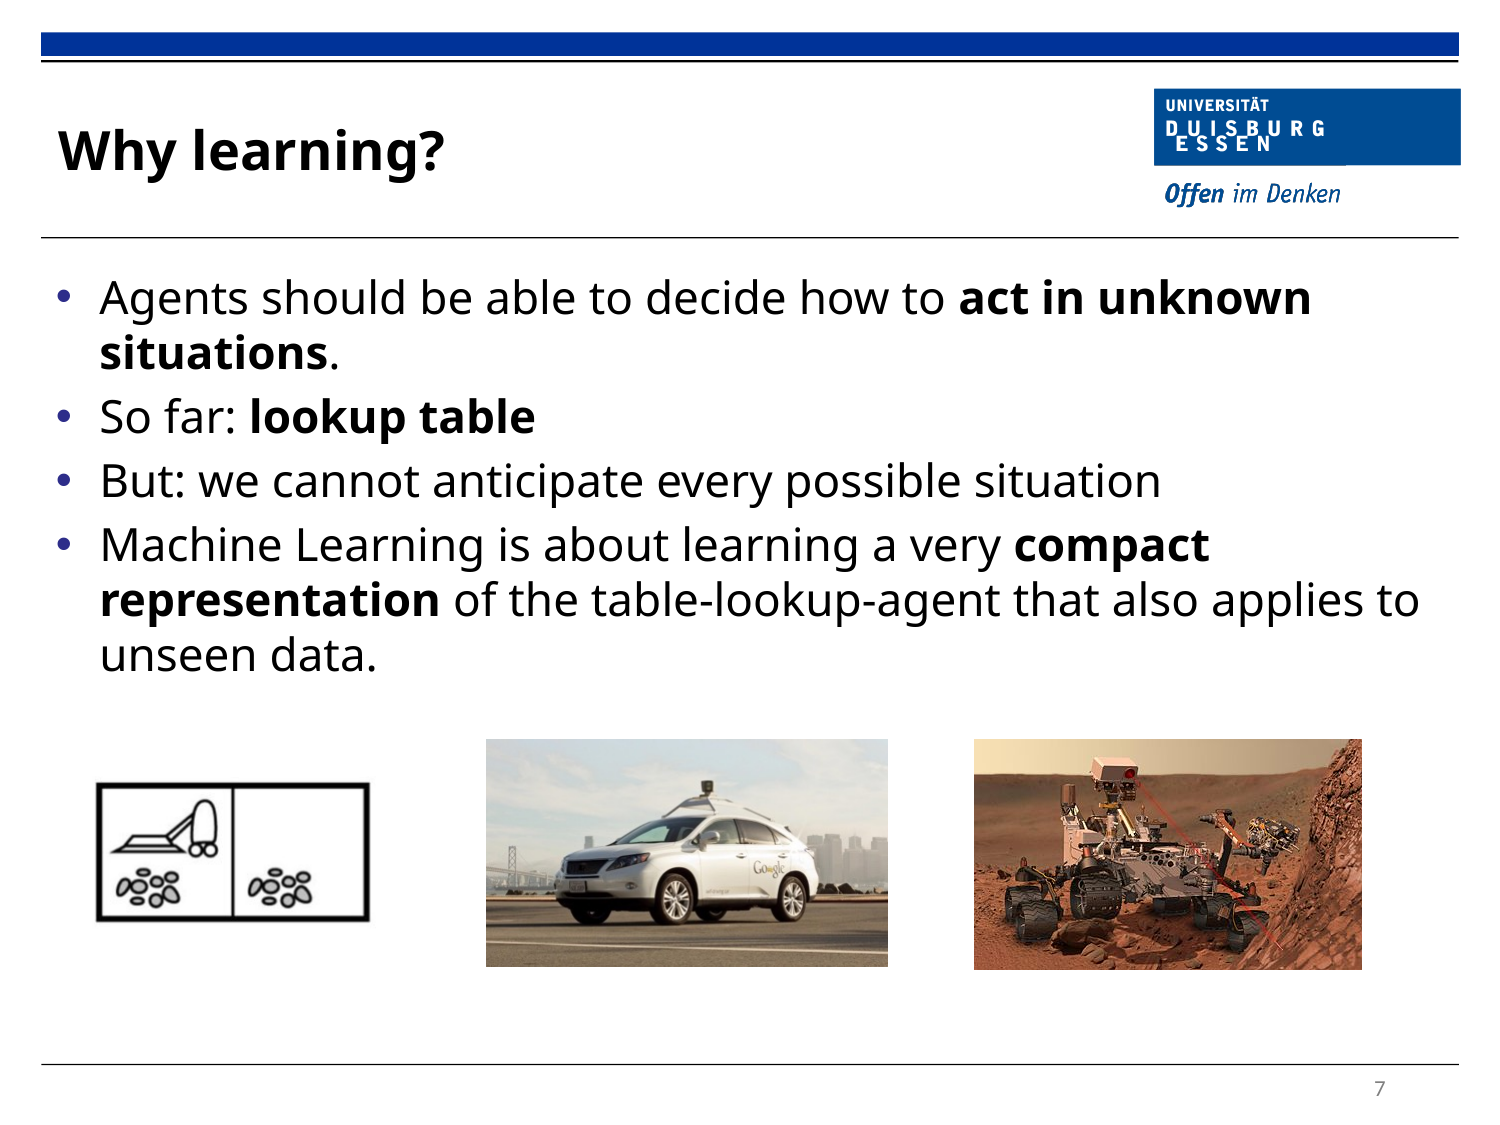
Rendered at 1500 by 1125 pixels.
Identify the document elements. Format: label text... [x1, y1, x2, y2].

picture [486, 739, 888, 967]
list Agents should be able to decide how to act in unknown situations. So far: lookup table But: we cannot anticipate every possible situation Machine Learning is about learning a very compact representation of the table-lookup-agent that also applies to unseen data. [41, 261, 1459, 563]
picture [1154, 80, 1461, 213]
picture [974, 739, 1363, 970]
picture [86, 768, 394, 941]
title Why learning? [58, 79, 1126, 218]
